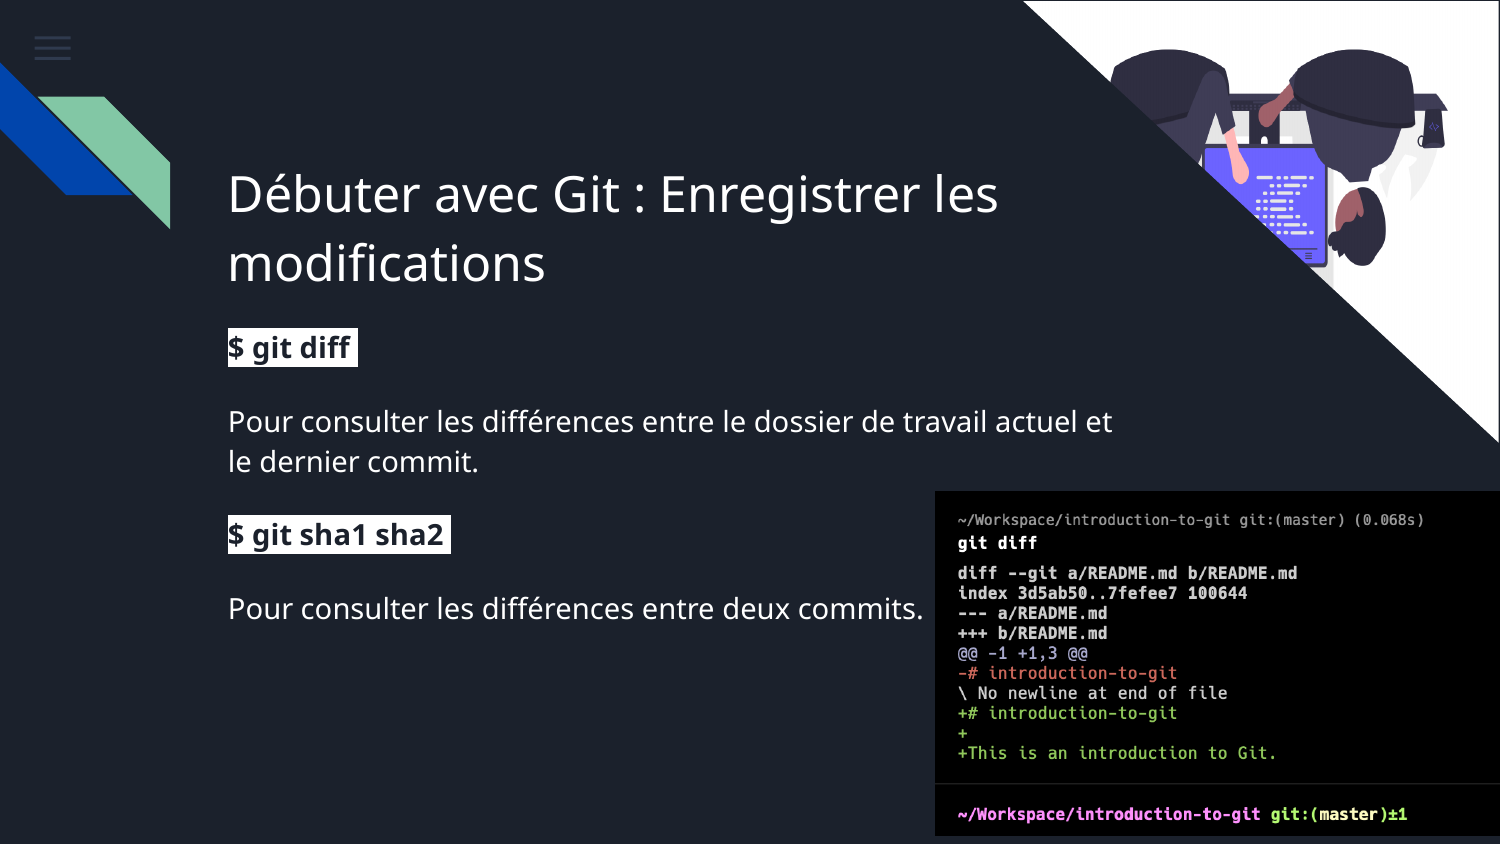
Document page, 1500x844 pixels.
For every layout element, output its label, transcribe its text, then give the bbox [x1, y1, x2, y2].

title Débuter avec Git : Enregistrer les modifications $ git diff Pour consulter les différences entre le dossier de travail actuel et le dernier commit. $ git sha1 sha2 Pour consulter les différences entre deux commits. [212, 138, 1134, 774]
picture [1022, 0, 1499, 443]
picture [935, 491, 1500, 837]
